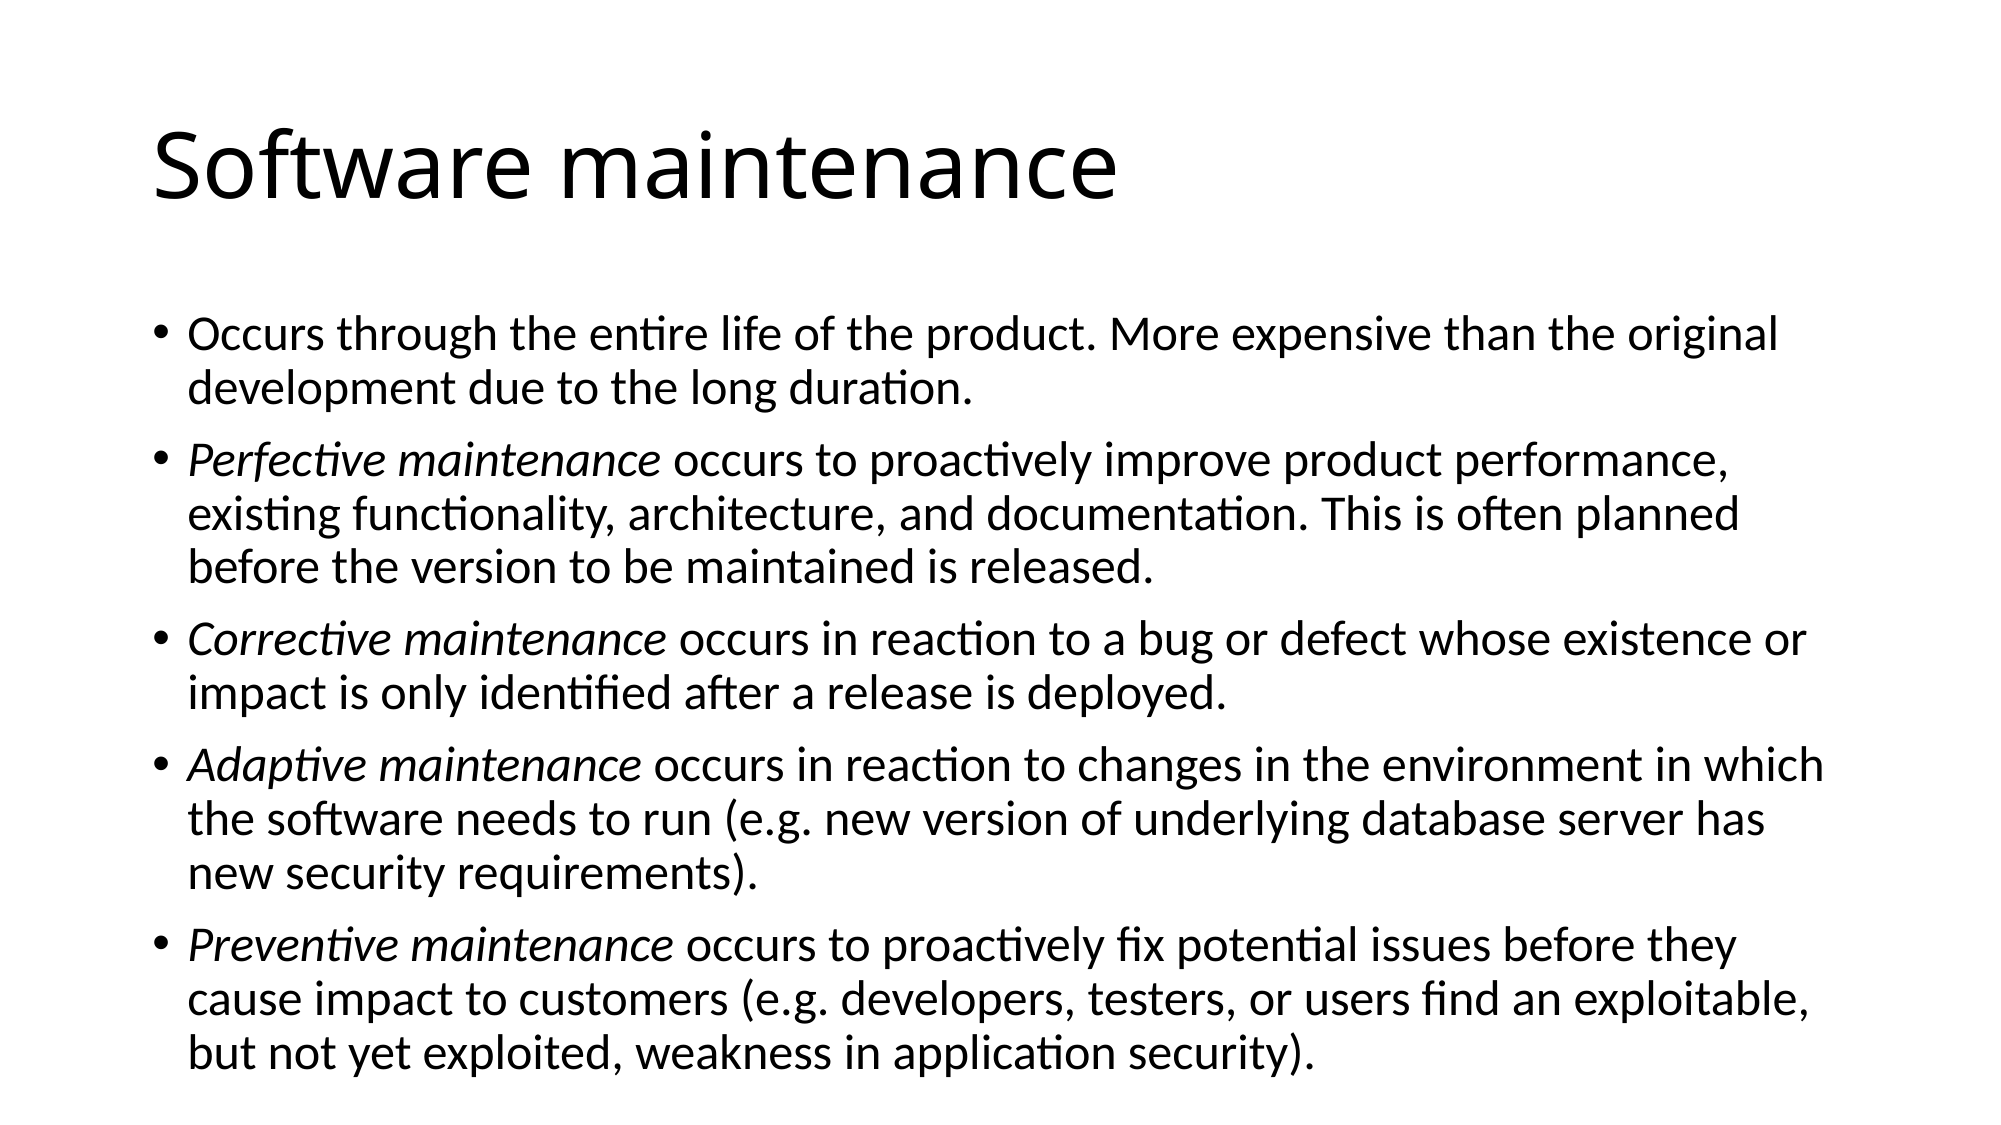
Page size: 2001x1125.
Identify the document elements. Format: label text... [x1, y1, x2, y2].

list Occurs through the entire life of the product. More expensive than the original development due to the long duration. Perfective maintenance occurs to proactively improve product performance, existing functionality, architecture, and documentation. This is often planned before the version to be maintained is released. Corrective maintenance occurs in reaction to a bug or defect whose existence or impact is only identified after a release is deployed. Adaptive maintenance occurs in reaction to changes in the environment in which the software needs to run (e.g. new version of underlying database server has new security requirements). Preventive maintenance occurs to proactively fix potential issues before they cause impact to customers (e.g. developers, testers, or users find an exploitable, but not yet exploited, weakness in application security). [137, 299, 1863, 1090]
title Software maintenance [137, 59, 1863, 278]
